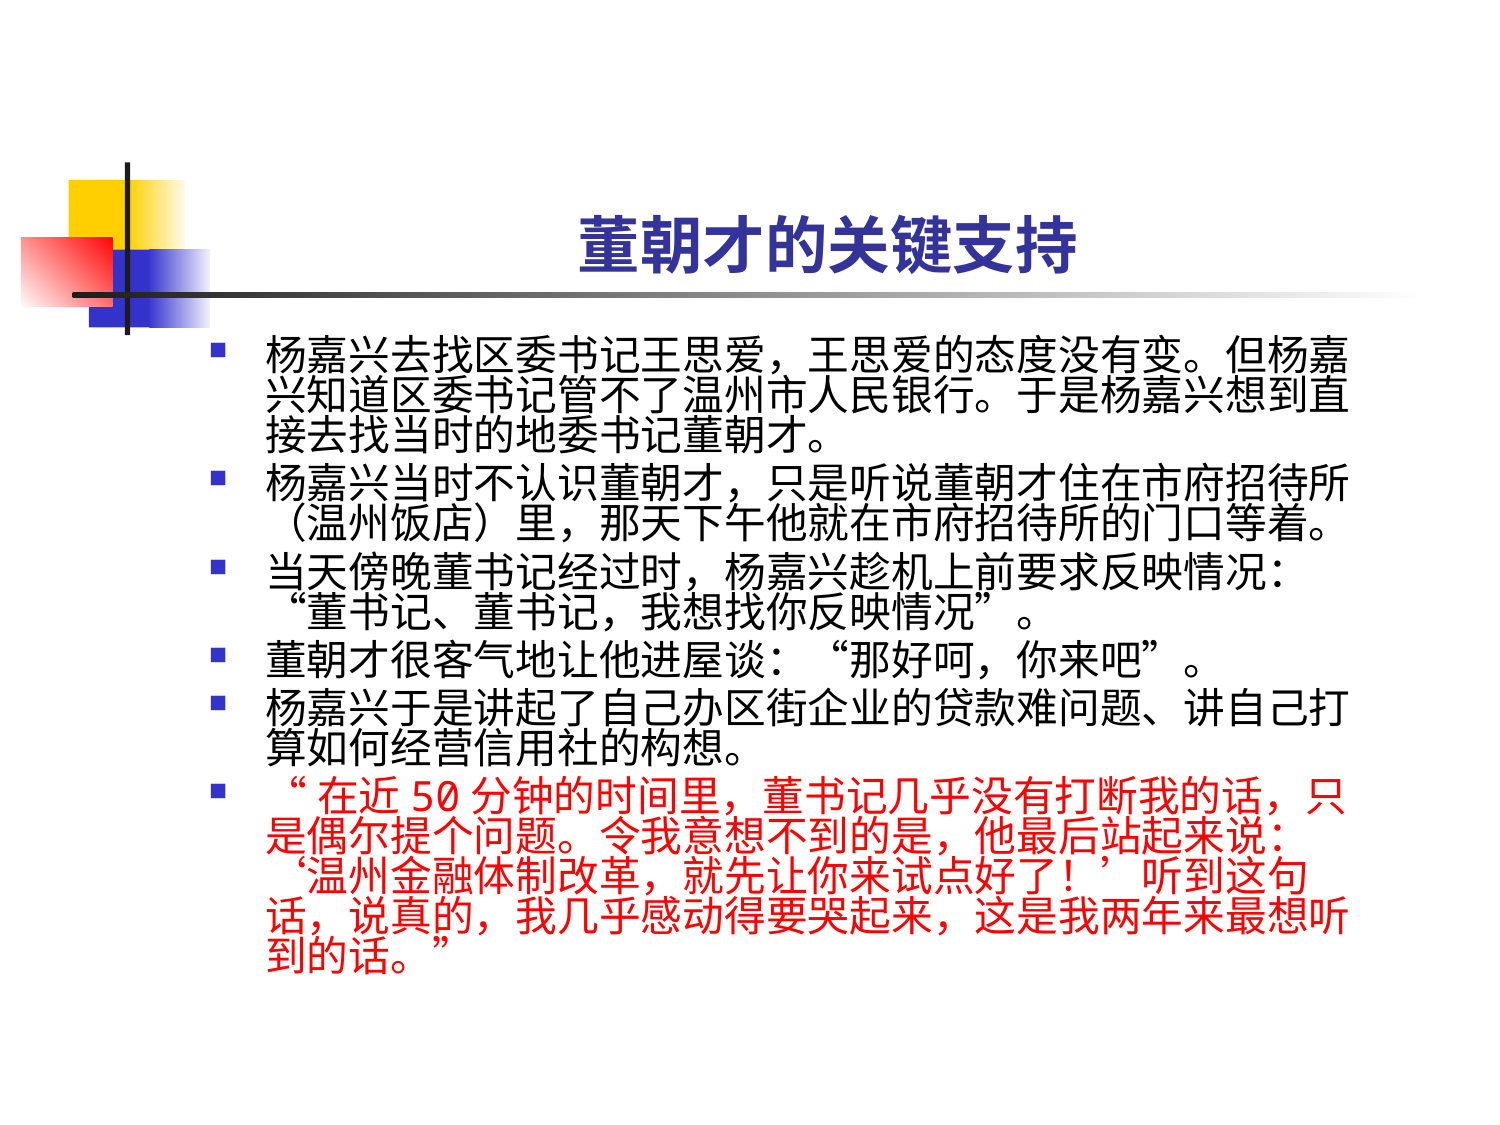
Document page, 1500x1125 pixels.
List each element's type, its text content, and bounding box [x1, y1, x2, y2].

list 杨嘉兴去找区委书记王思爱，王思爱的态度没有变。但杨嘉兴知道区委书记管不了温州市人民银行。于是杨嘉兴想到直接去找当时的地委书记董朝才。 杨嘉兴当时不认识董朝才，只是听说董朝才住在市府招待所（温州饭店）里，那天下午他就在市府招待所的门口等着。 当天傍晚董书记经过时，杨嘉兴趁机上前要求反映情况：“董书记、董书记，我想找你反映情况”。 董朝才很客气地让他进屋谈：“那好呵，你来吧”。 杨嘉兴于是讲起了自己办区街企业的贷款难问题、讲自己打算如何经营信用社的构想。 “在近50分钟的时间里，董书记几乎没有打断我的话，只是偶尔提个问题。令我意想不到的是，他最后站起来说：‘温州金融体制改革，就先让你来试点好了！’听到这句话，说真的，我几乎感动得要哭起来，这是我两年来最想听到的话。” [193, 330, 1377, 1007]
title 董朝才的关键支持 [188, 101, 1468, 289]
